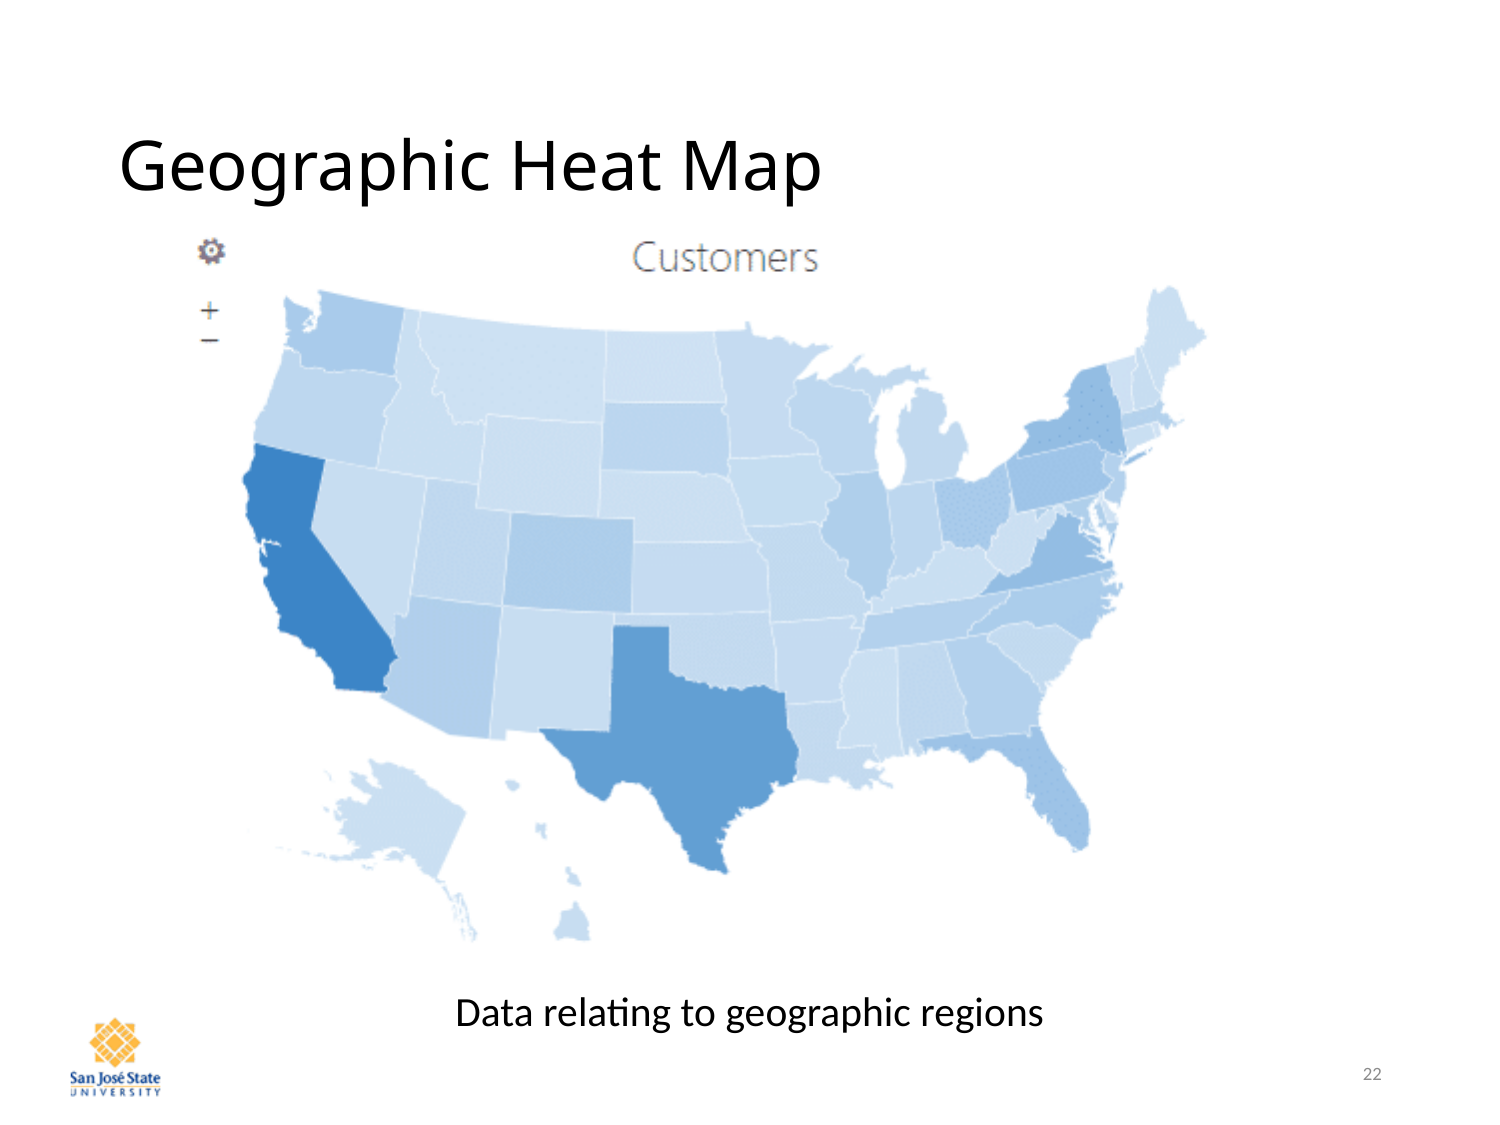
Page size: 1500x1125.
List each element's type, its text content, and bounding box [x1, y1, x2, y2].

picture [60, 1012, 166, 1112]
title Geographic Heat Map [103, 59, 1397, 278]
slide_number 22 [1059, 1042, 1397, 1103]
picture [179, 214, 1227, 953]
list Data relating to geographic regions [141, 982, 1359, 1043]
